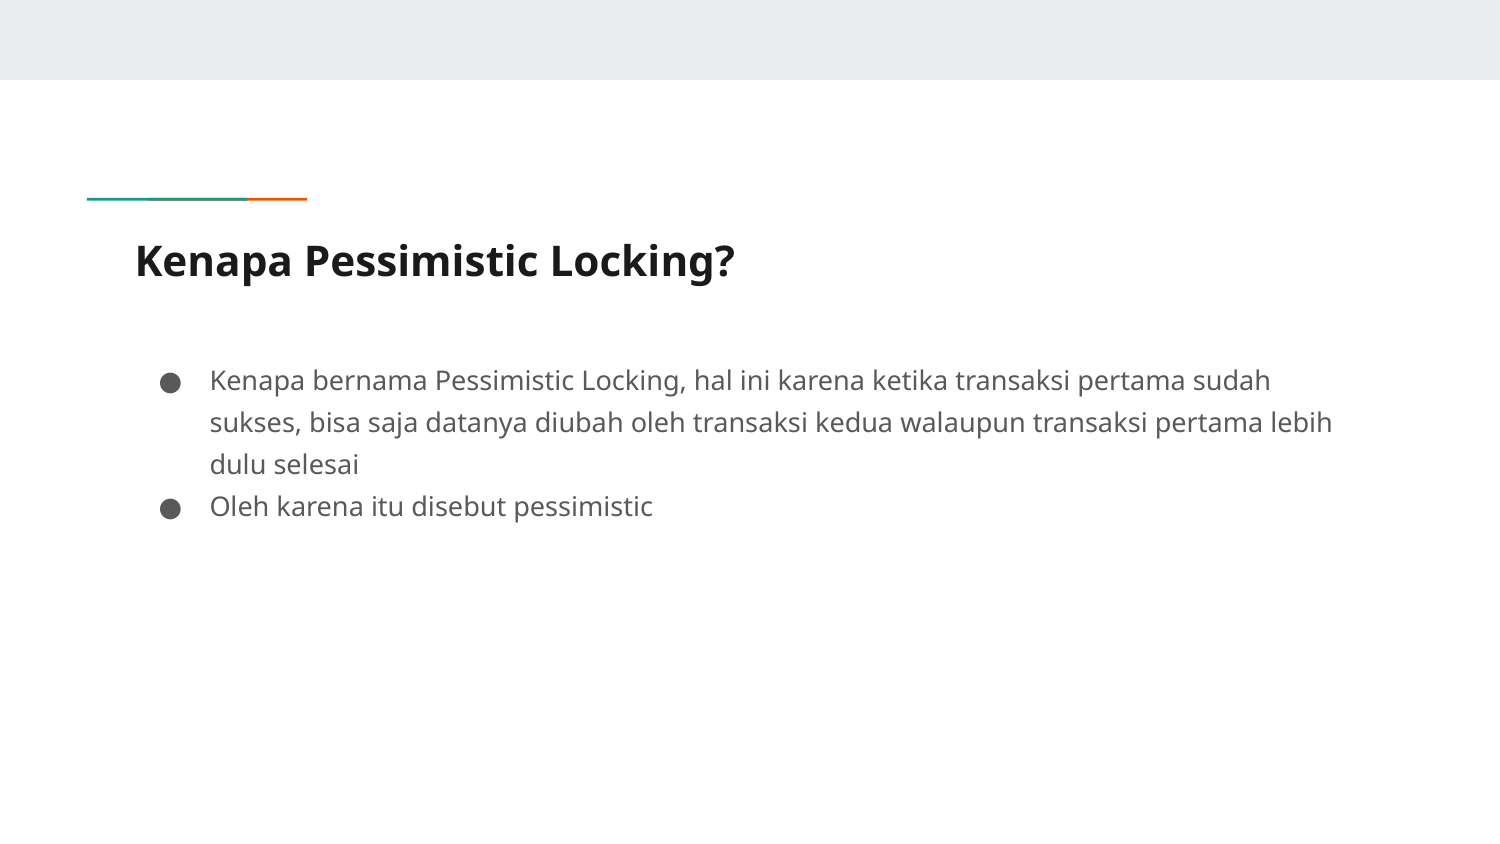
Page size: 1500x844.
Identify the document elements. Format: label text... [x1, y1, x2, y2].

title Kenapa Pessimistic Locking? [119, 216, 1381, 305]
list Kenapa bernama Pessimistic Locking, hal ini karena ketika transaksi pertama sudah sukses, bisa saja datanya diubah oleh transaksi kedua walaupun transaksi pertama lebih dulu selesai Oleh karena itu disebut pessimistic [119, 341, 1381, 712]
